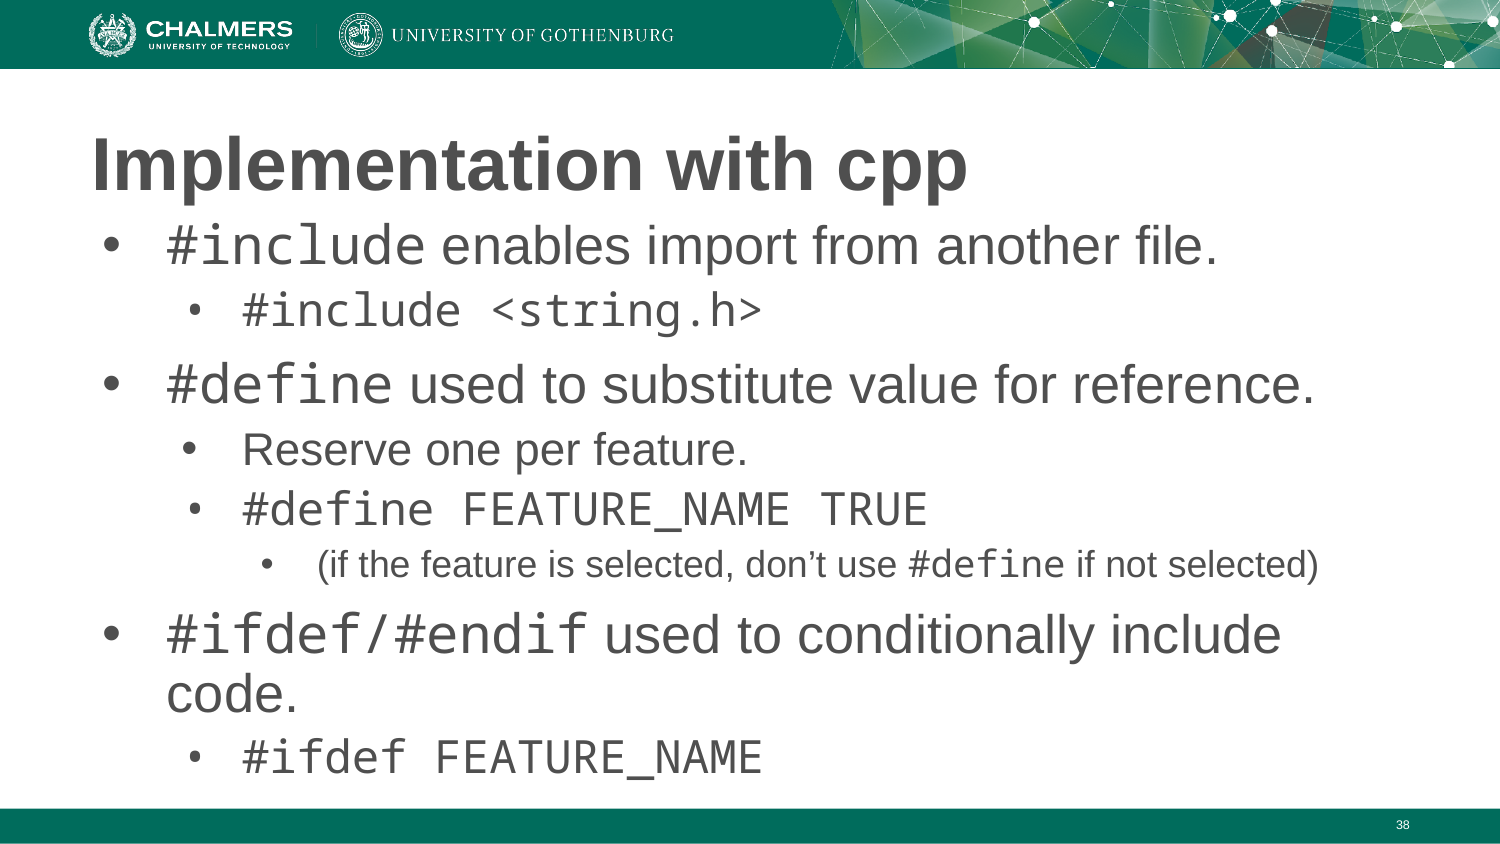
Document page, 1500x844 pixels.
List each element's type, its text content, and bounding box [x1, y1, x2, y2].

title Implementation with cpp [76, 100, 1425, 210]
picture [64, 0, 696, 85]
slide_number ‹#› [1074, 809, 1425, 844]
picture [759, 0, 1500, 68]
list #include enables import from another file. #include <string.h> #define used to substitute value for reference. Reserve one per feature. #define FEATURE_NAME TRUE (if the feature is selected, don’t use #define if not selected) #ifdef/#endif used to conditionally include code. #ifdef FEATURE_NAME [76, 210, 1425, 782]
